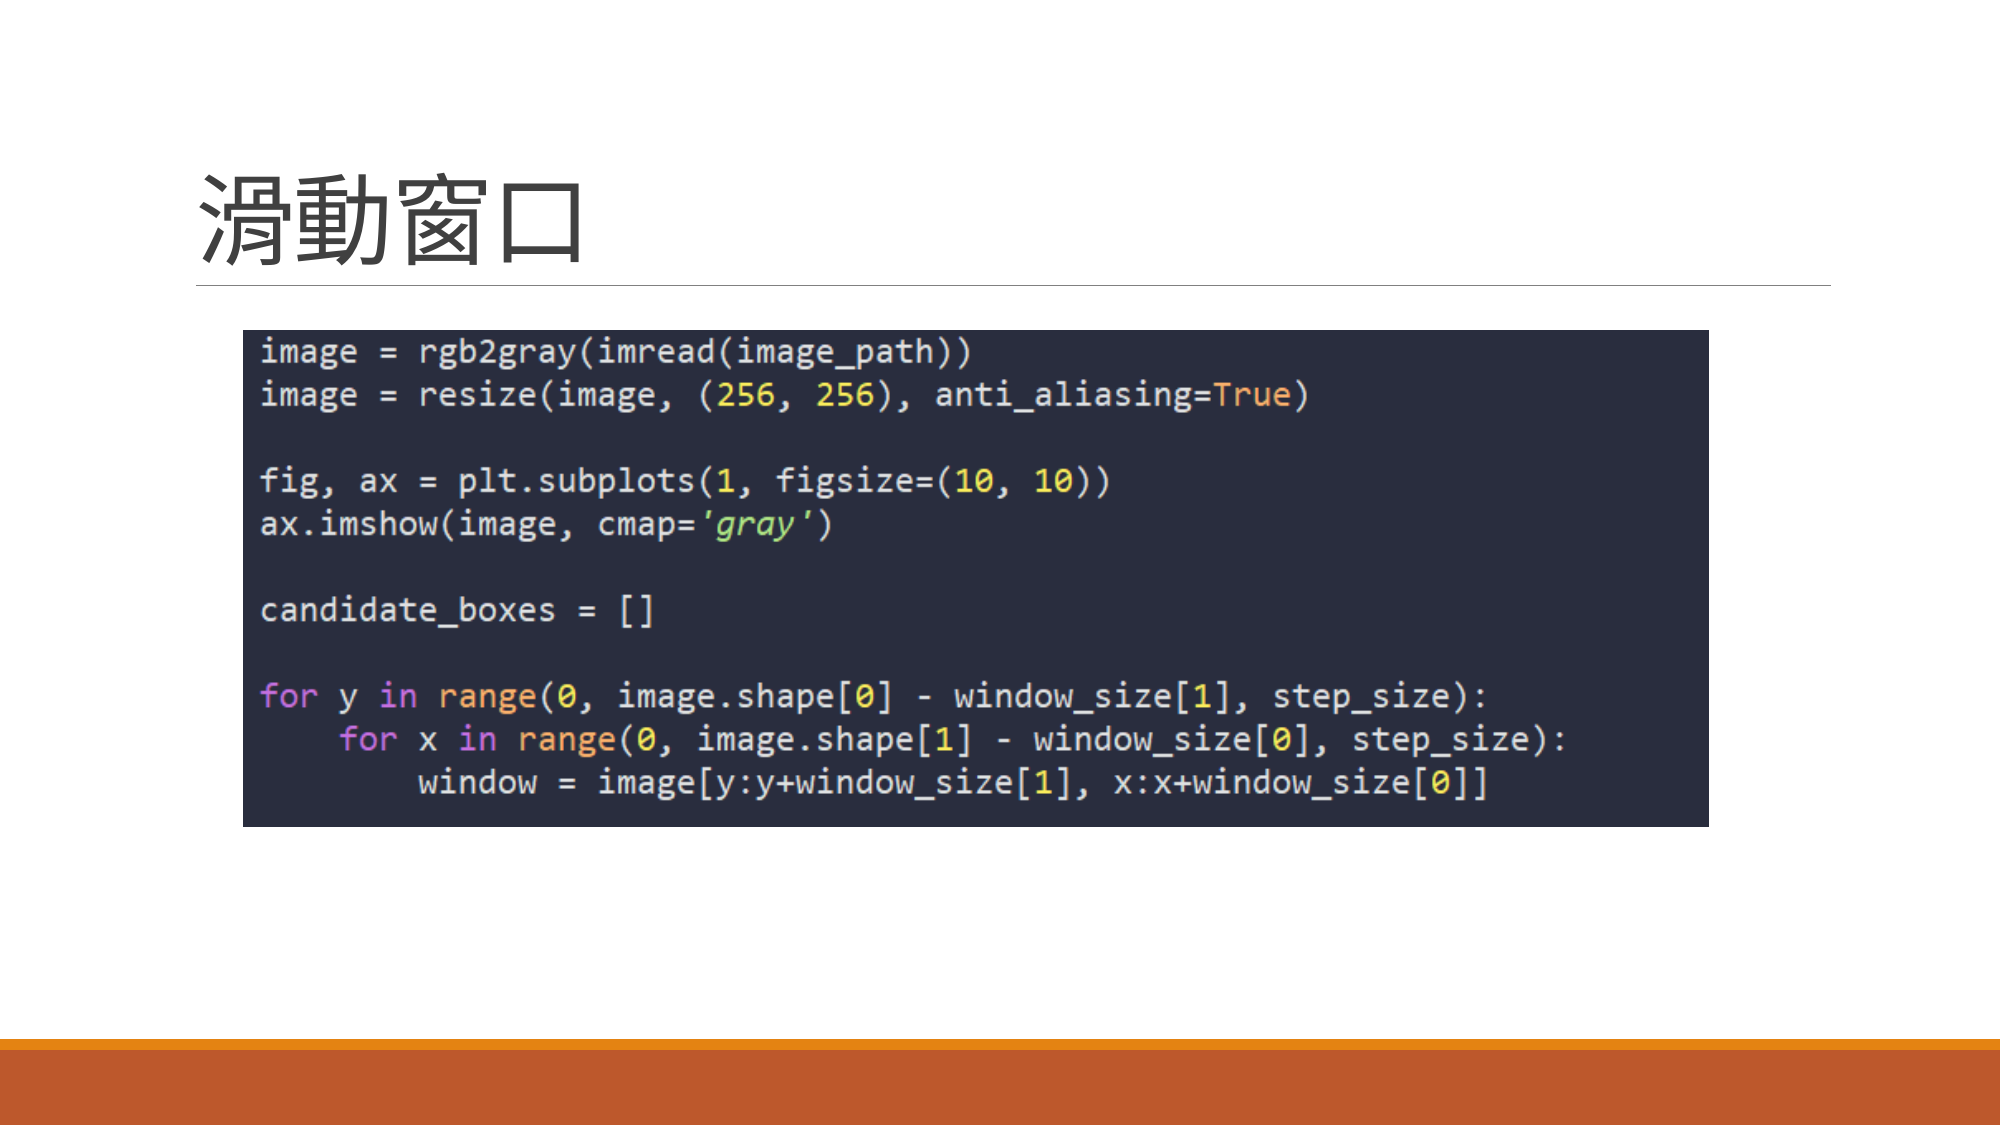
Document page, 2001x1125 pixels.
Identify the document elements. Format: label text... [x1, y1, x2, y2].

title 滑動窗口 [180, 47, 1830, 285]
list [243, 330, 1710, 828]
